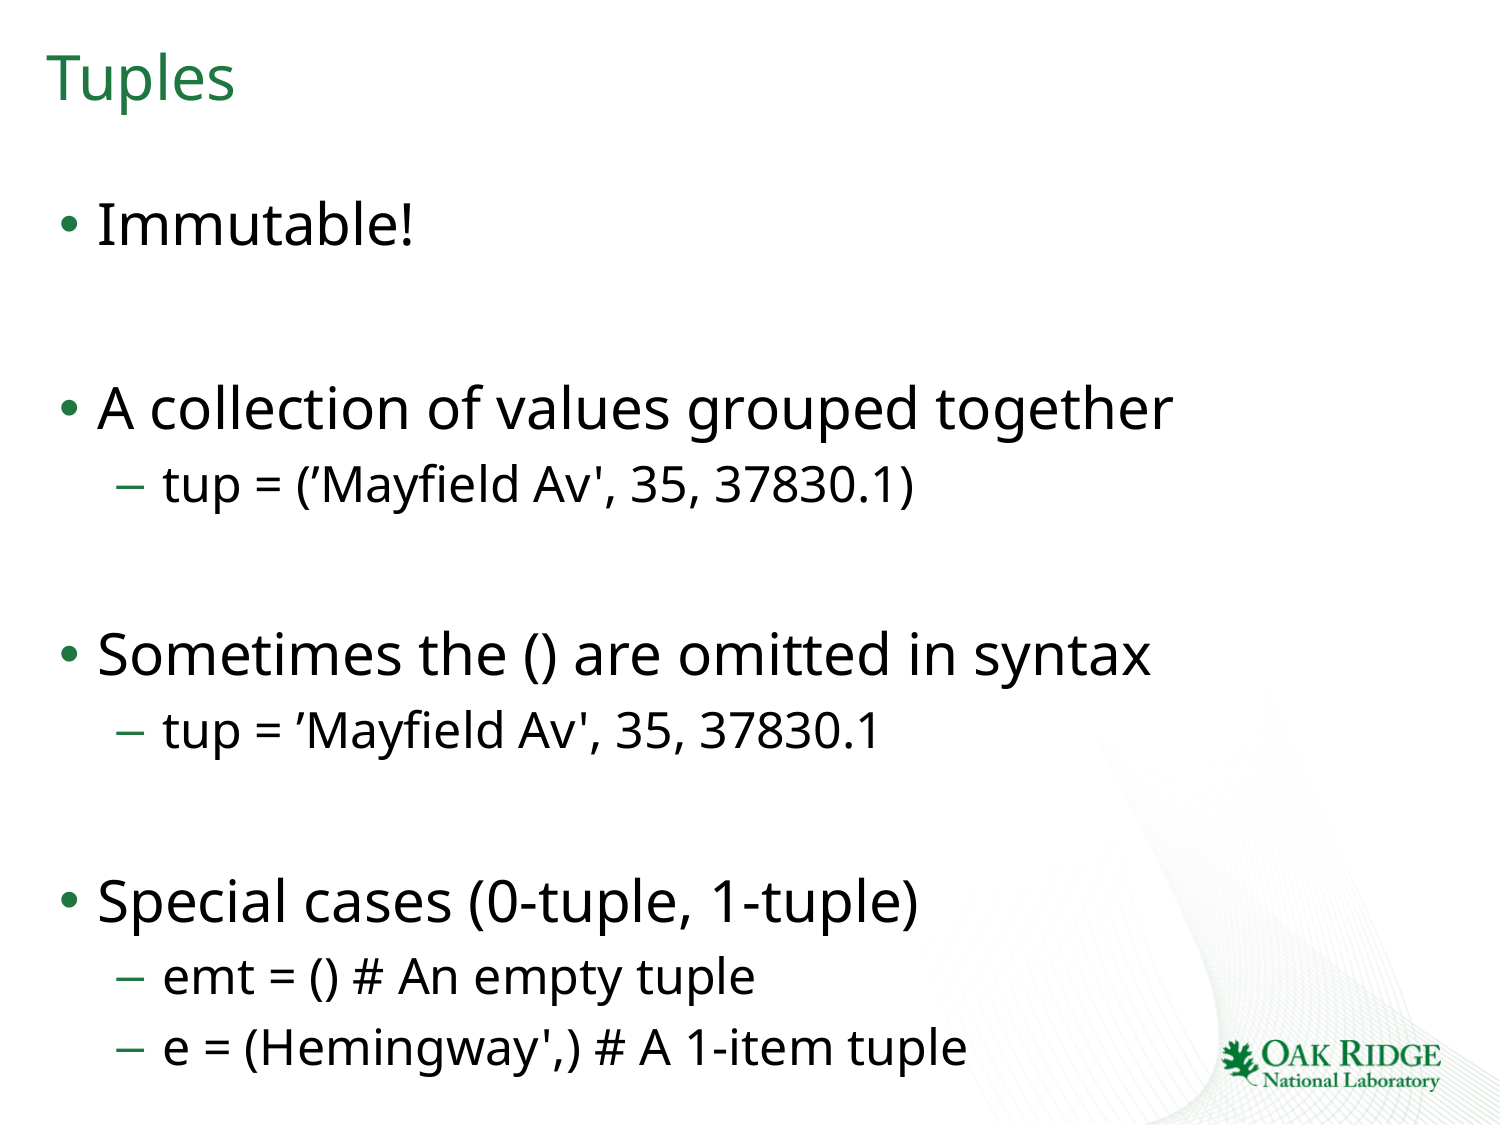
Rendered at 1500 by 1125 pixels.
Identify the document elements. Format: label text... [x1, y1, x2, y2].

title Tuples [31, 41, 1449, 125]
list Immutable! A collection of values grouped together tup = (’Mayfield Av', 35, 37830.1) Sometimes the () are omitted in syntax tup = ’Mayfield Av', 35, 37830.1 Special cases (0-tuple, 1-tuple) emt = () # An empty tuple e = (Hemingway',) # A 1-item tuple [44, 187, 1463, 876]
picture [833, 297, 1500, 1125]
